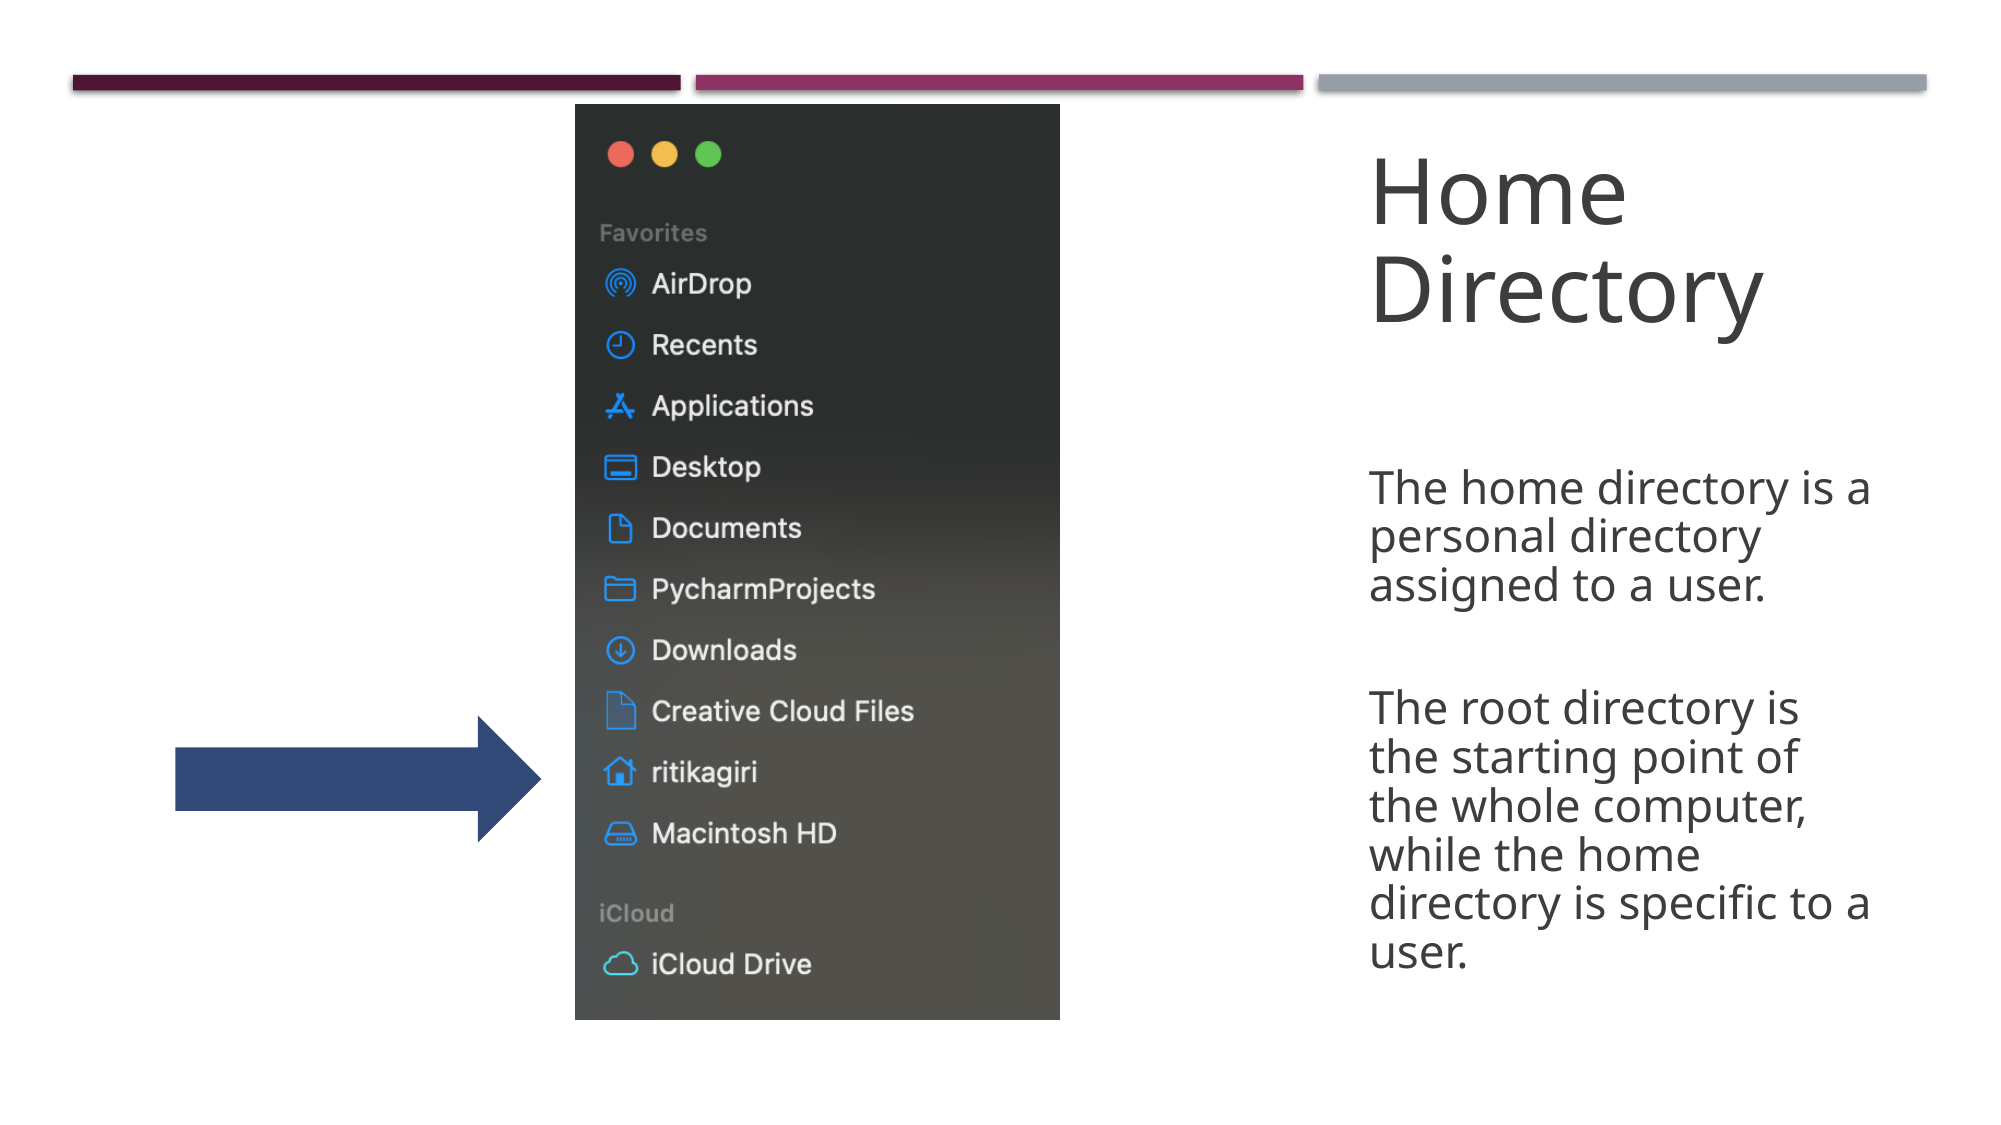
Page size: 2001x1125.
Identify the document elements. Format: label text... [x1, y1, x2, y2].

picture [575, 104, 1060, 1021]
text_box Home Directory The home directory is a personal directory assigned to a user. The root directory is the starting point of the whole computer, while the home directory is specific to a user. [1353, 104, 1895, 1020]
text_box [175, 715, 542, 843]
